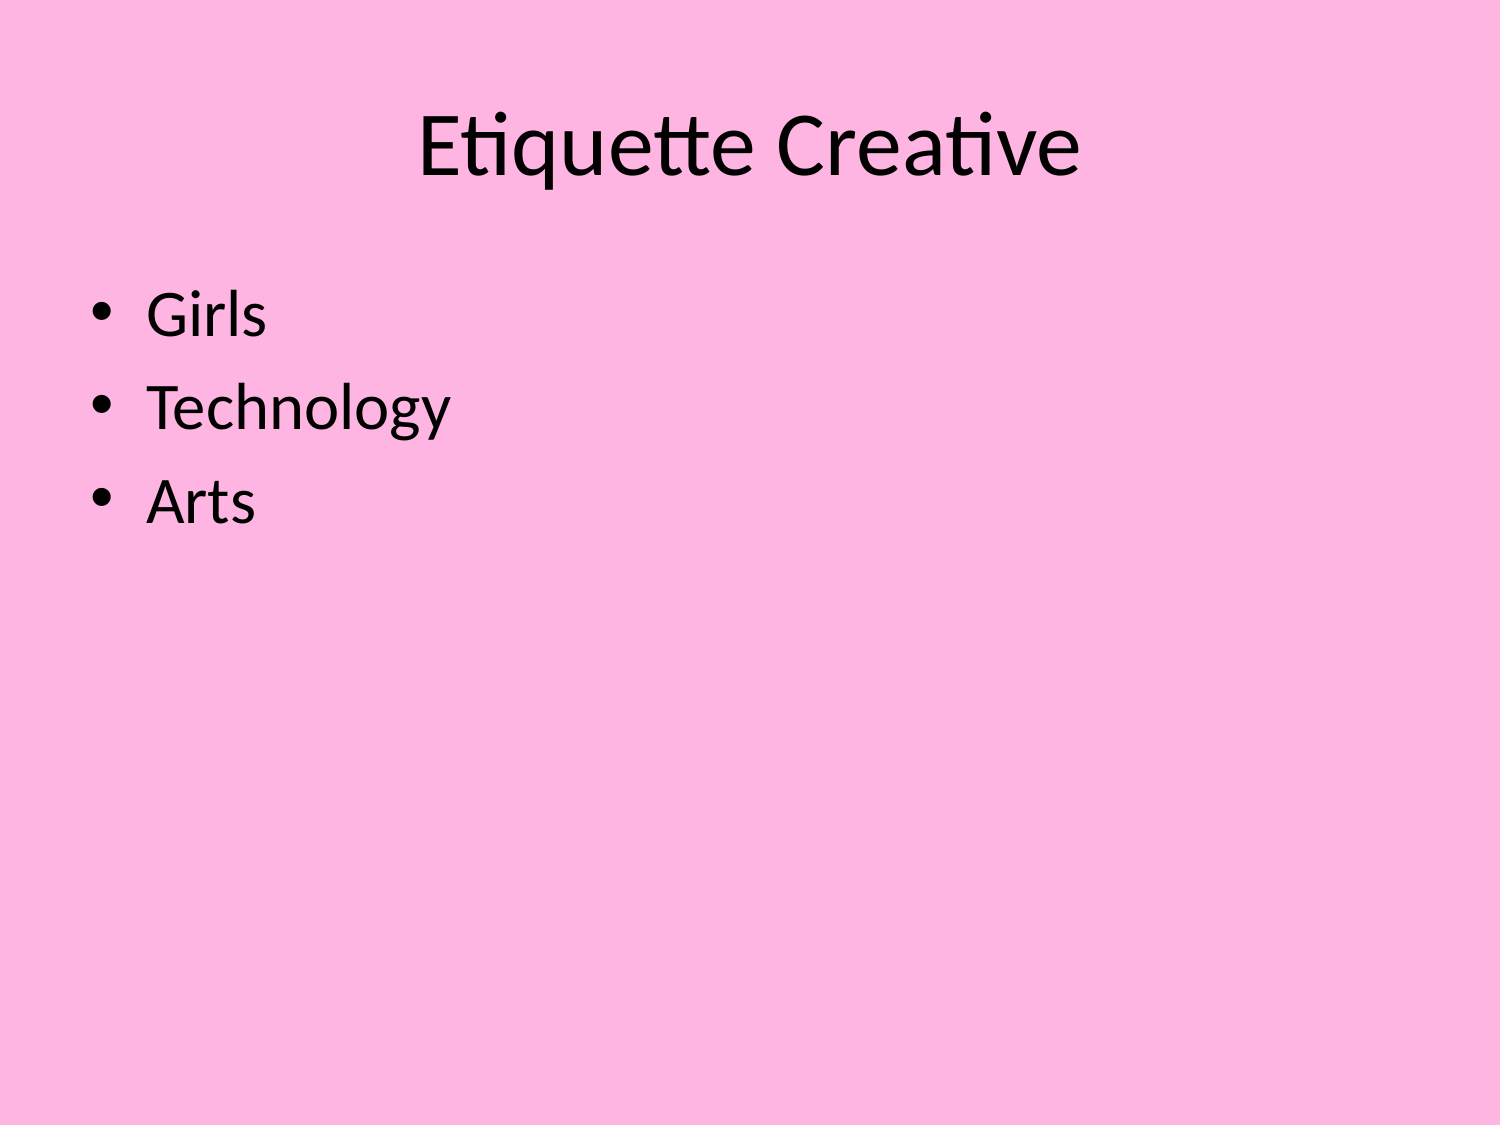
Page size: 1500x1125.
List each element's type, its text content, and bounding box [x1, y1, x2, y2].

list Girls Technology Arts [75, 262, 1425, 1005]
title Etiquette Creative [75, 45, 1425, 233]
